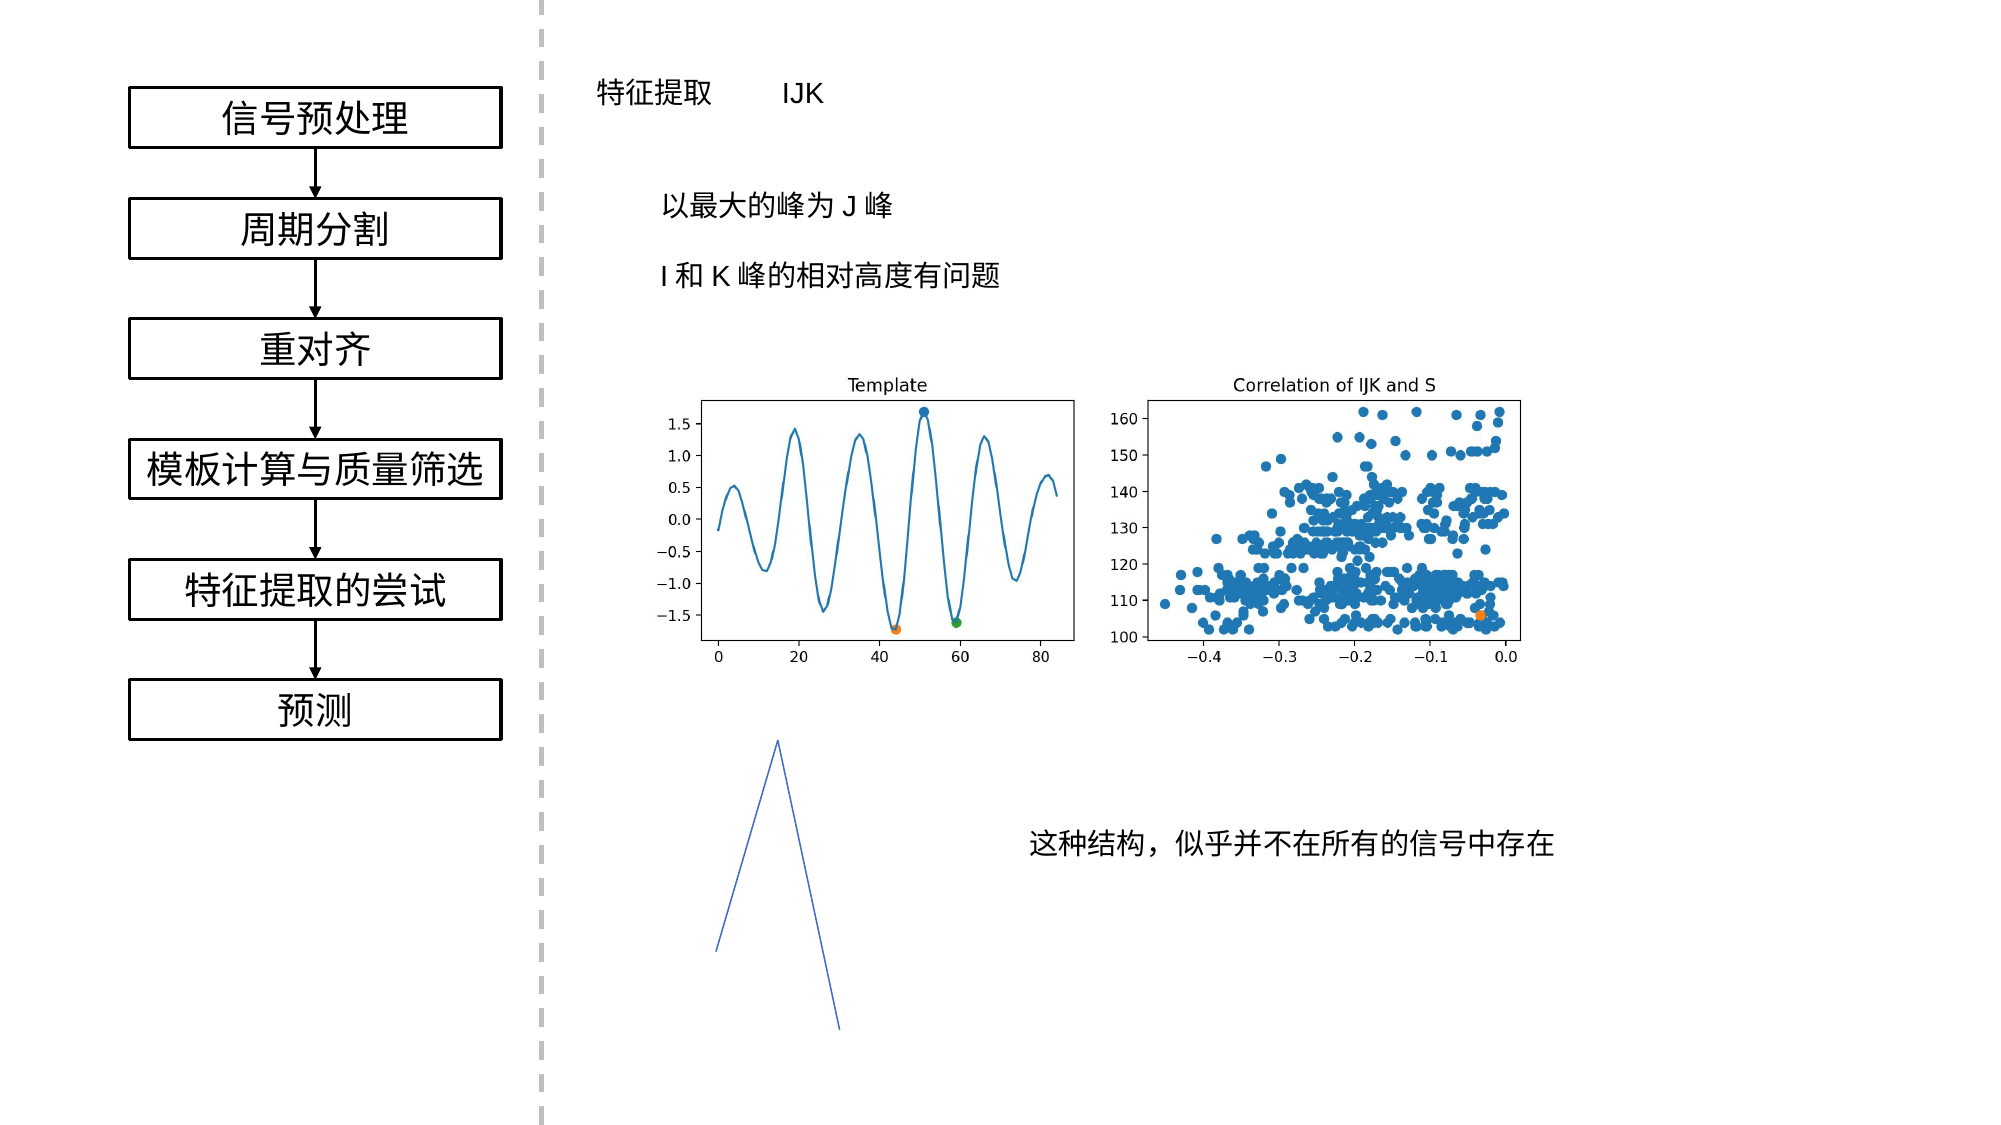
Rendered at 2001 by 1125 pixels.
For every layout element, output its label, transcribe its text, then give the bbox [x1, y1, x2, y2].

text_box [777, 739, 840, 1031]
text_box IJK [767, 67, 891, 117]
picture [569, 362, 1626, 680]
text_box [715, 739, 776, 952]
text_box 预测 [129, 679, 501, 740]
text_box 以最大的峰为J峰 I和K峰的相对高度有问题 [645, 179, 1459, 300]
text_box 周期分割 [129, 198, 501, 259]
text_box 模板计算与质量筛选 [129, 439, 501, 499]
text_box 特征提取 [581, 67, 747, 117]
text_box 信号预处理 [129, 87, 501, 148]
text_box 重对齐 [129, 318, 501, 379]
text_box 这种结构，似乎并不在所有的信号中存在 [1014, 818, 1828, 868]
text_box 特征提取的尝试 [129, 559, 501, 620]
